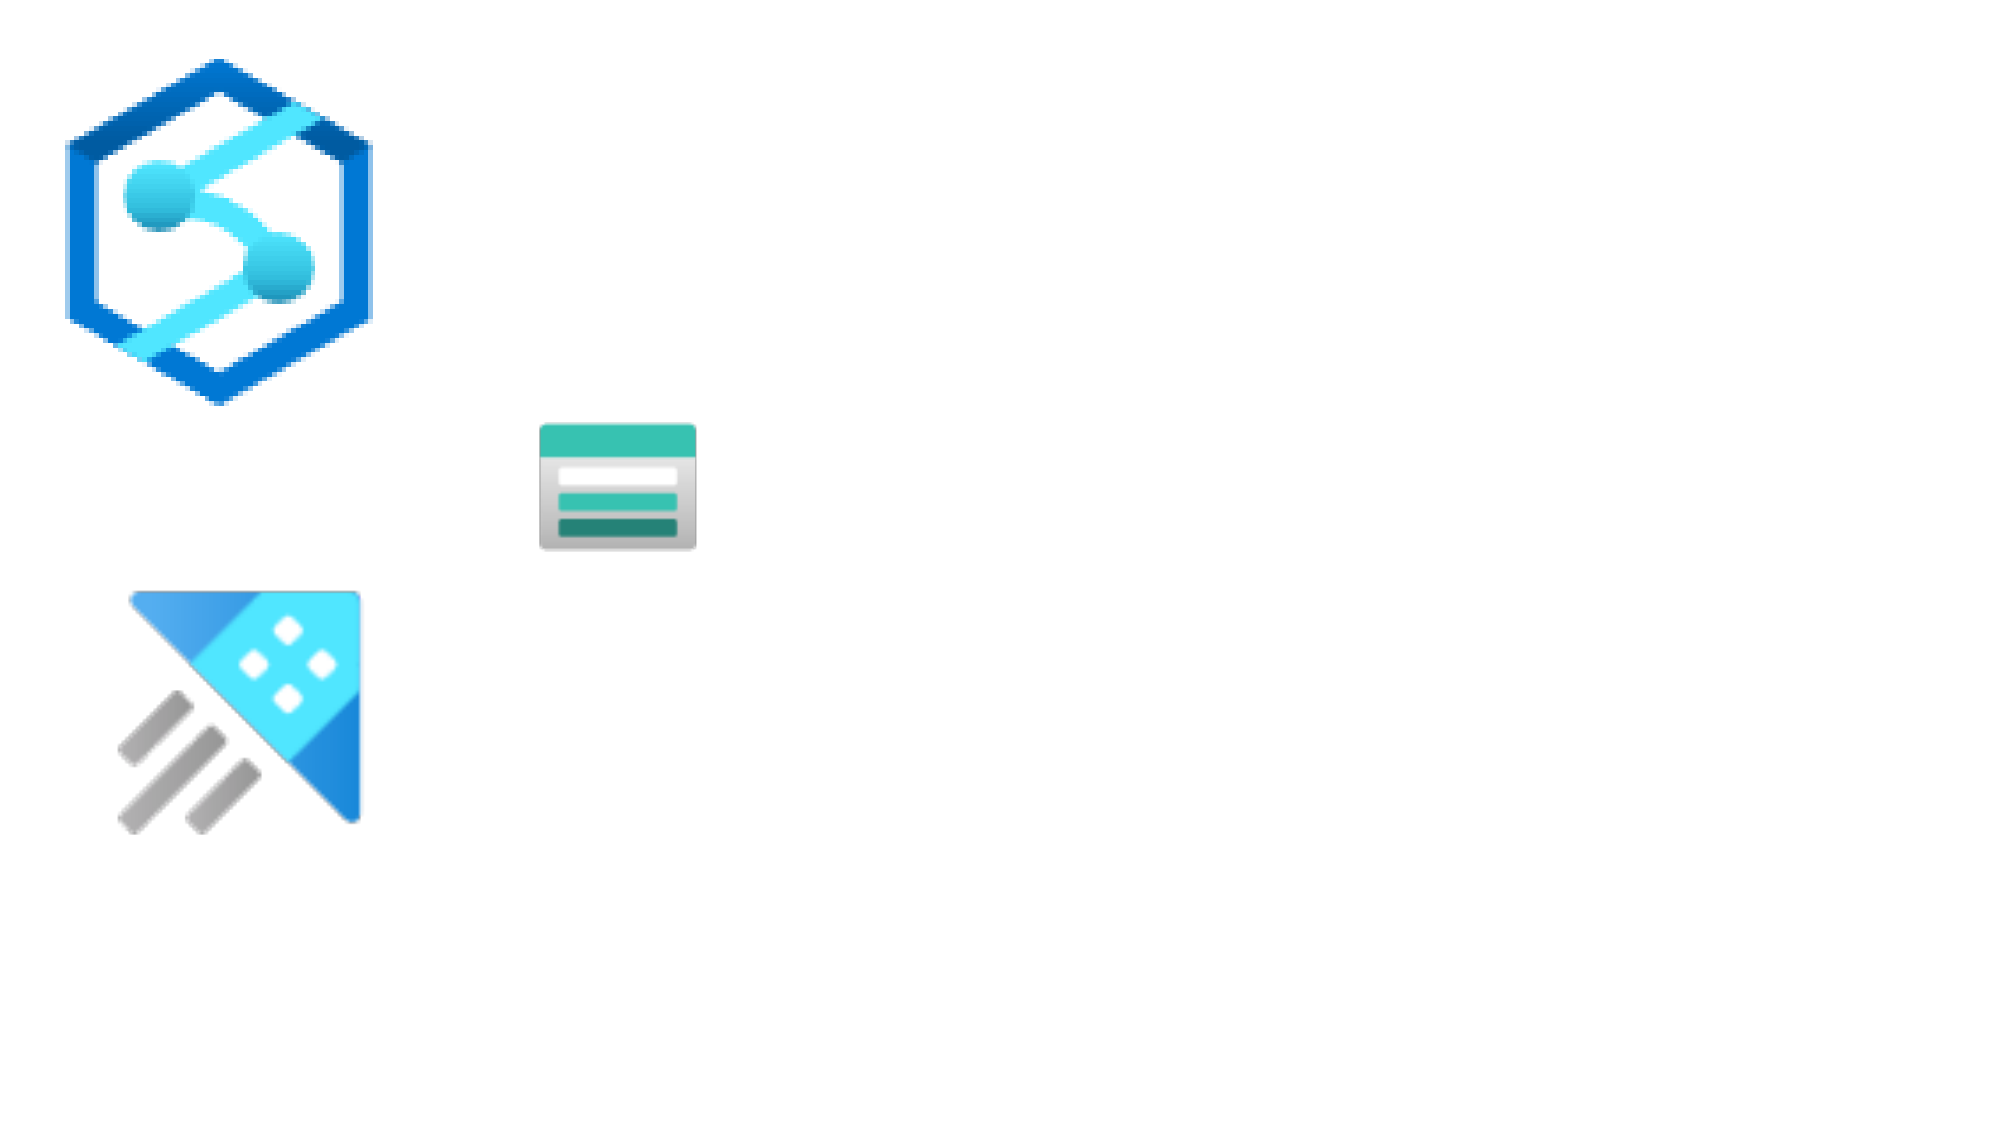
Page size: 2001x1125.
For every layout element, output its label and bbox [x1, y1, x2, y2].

picture [113, 586, 369, 842]
picture [45, 59, 393, 407]
picture [536, 405, 701, 571]
